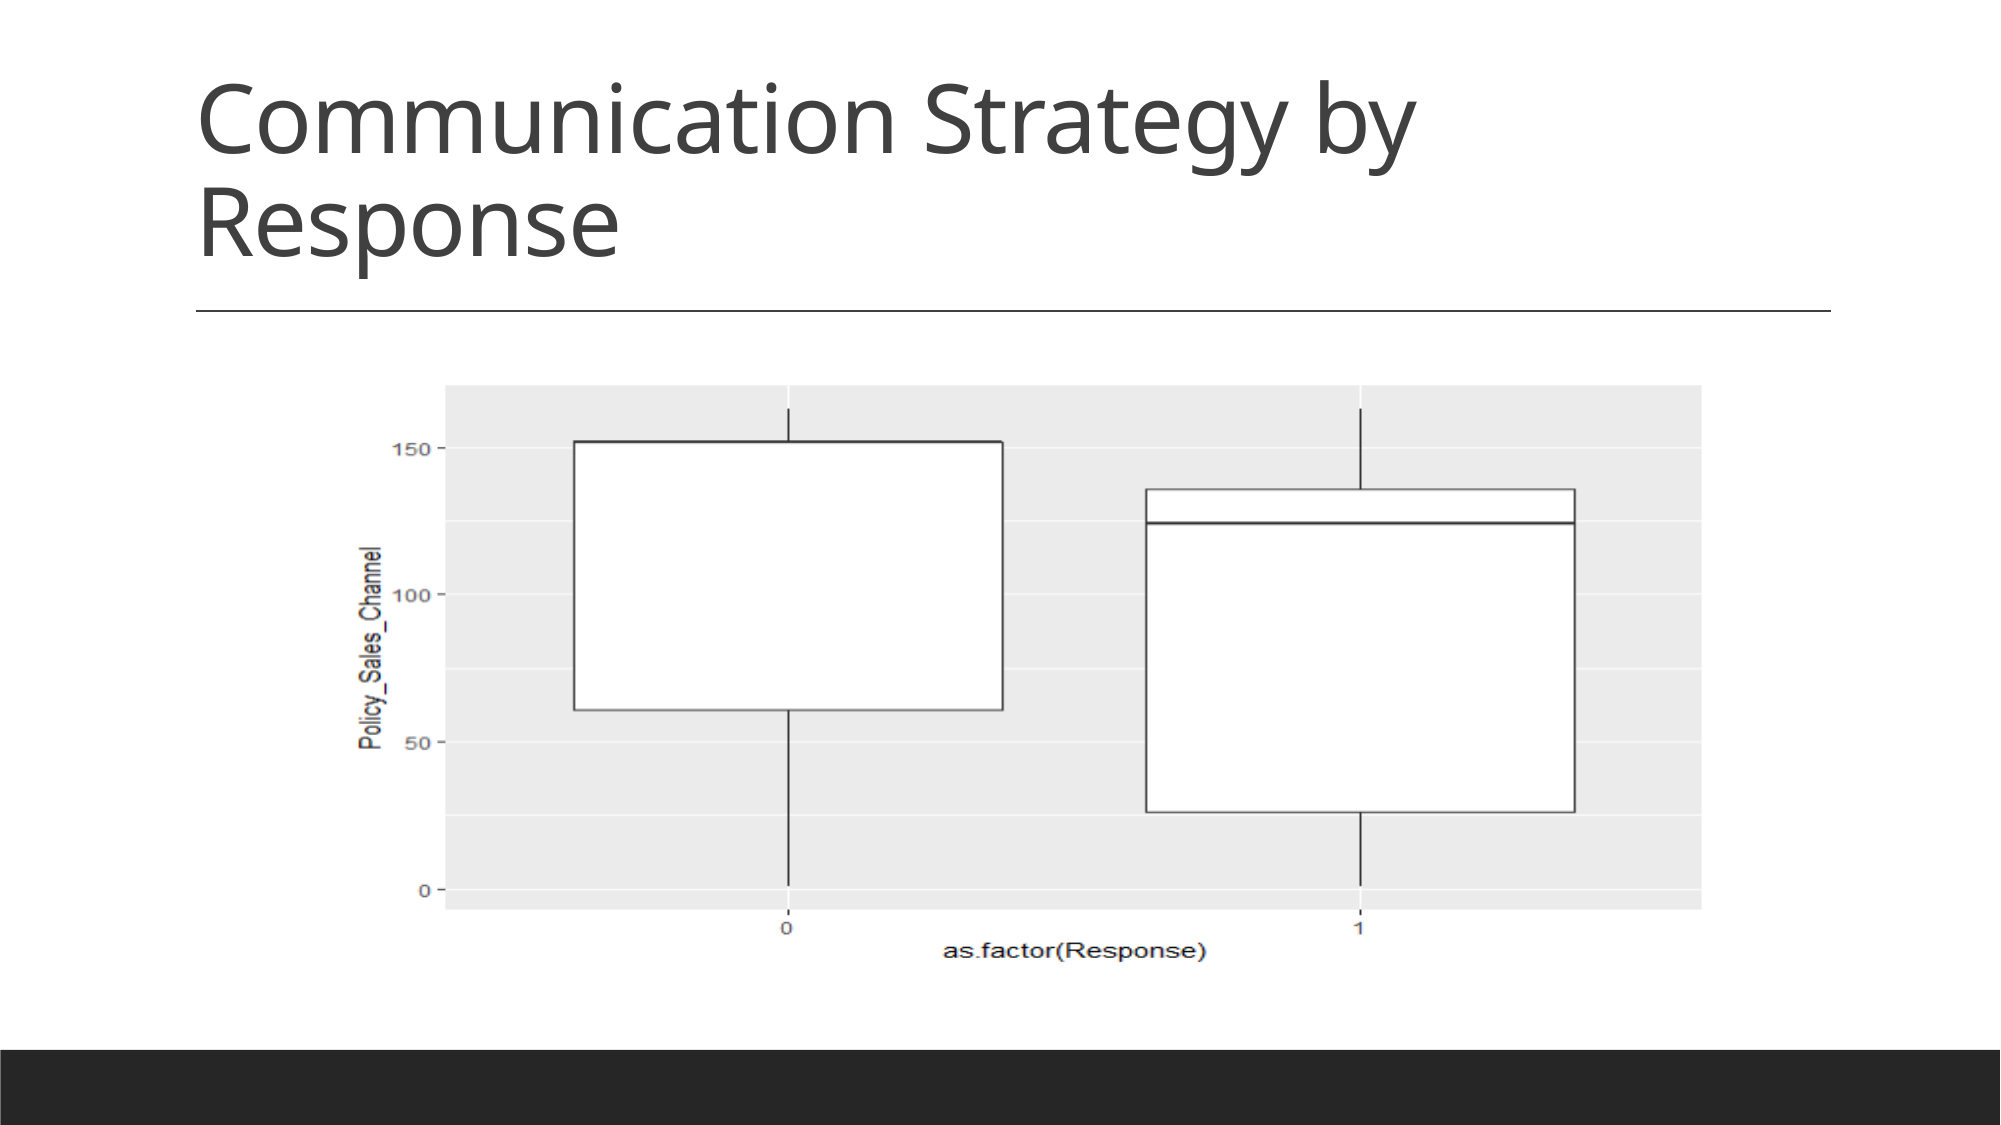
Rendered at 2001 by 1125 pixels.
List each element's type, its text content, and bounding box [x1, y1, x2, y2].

title Communication Strategy by Response [180, 47, 1830, 285]
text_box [324, 383, 1707, 980]
